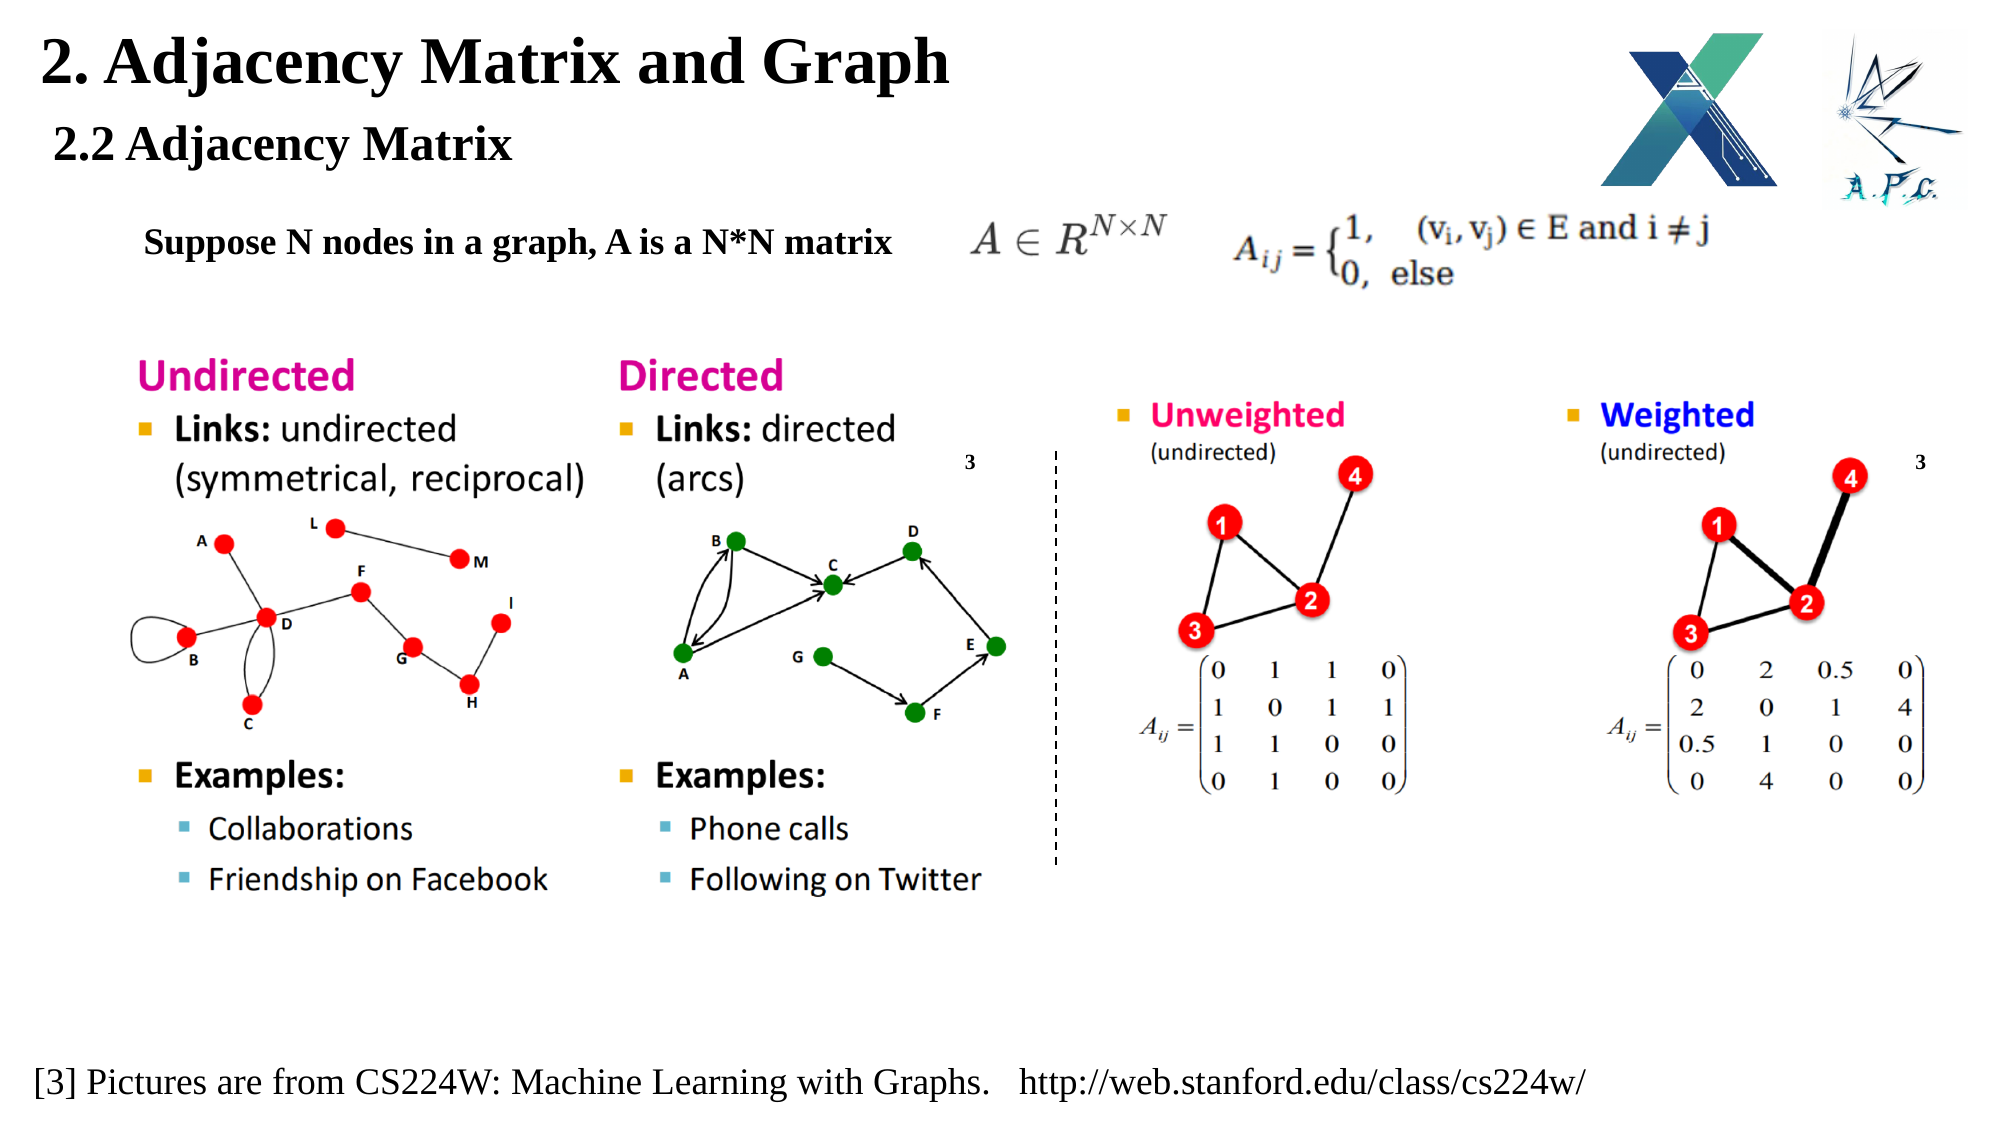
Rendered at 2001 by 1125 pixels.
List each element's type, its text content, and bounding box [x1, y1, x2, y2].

picture [1098, 382, 1943, 805]
picture [1822, 29, 1968, 210]
text_box 2.2 Adjacency Matrix [38, 103, 1057, 178]
text_box [3] Pictures are from CS224W: Machine Learning with Graphs. http://web.stanford.edu/class/cs224w/ [18, 1049, 1959, 1110]
text_box 2. Adjacency Matrix and Graph [25, 9, 1001, 105]
picture [101, 336, 1029, 904]
picture [937, 0, 1791, 310]
text_box Suppose N nodes in a graph, A is a N*N matrix [128, 209, 937, 270]
slide_number [1412, 1042, 1863, 1103]
